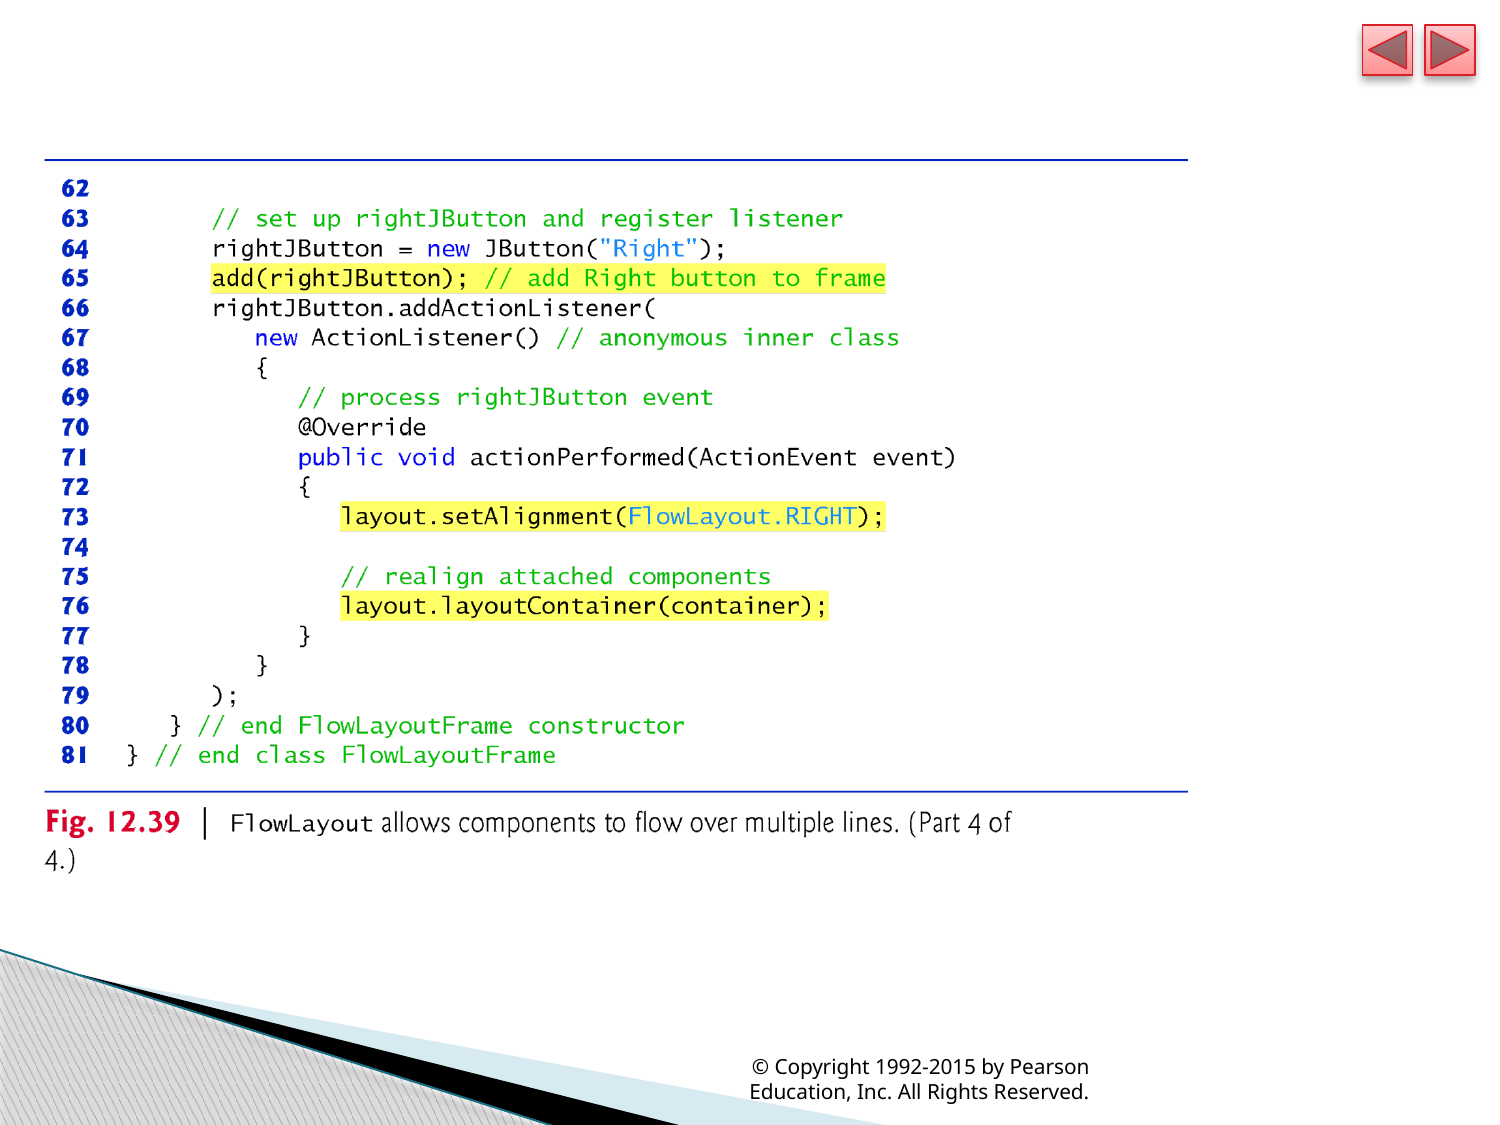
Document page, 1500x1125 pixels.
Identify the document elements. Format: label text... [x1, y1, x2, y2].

footer © Copyright 1992-2015 by Pearson Education, Inc. All Rights Reserved. [650, 1051, 1105, 1112]
picture [0, 106, 1500, 1018]
